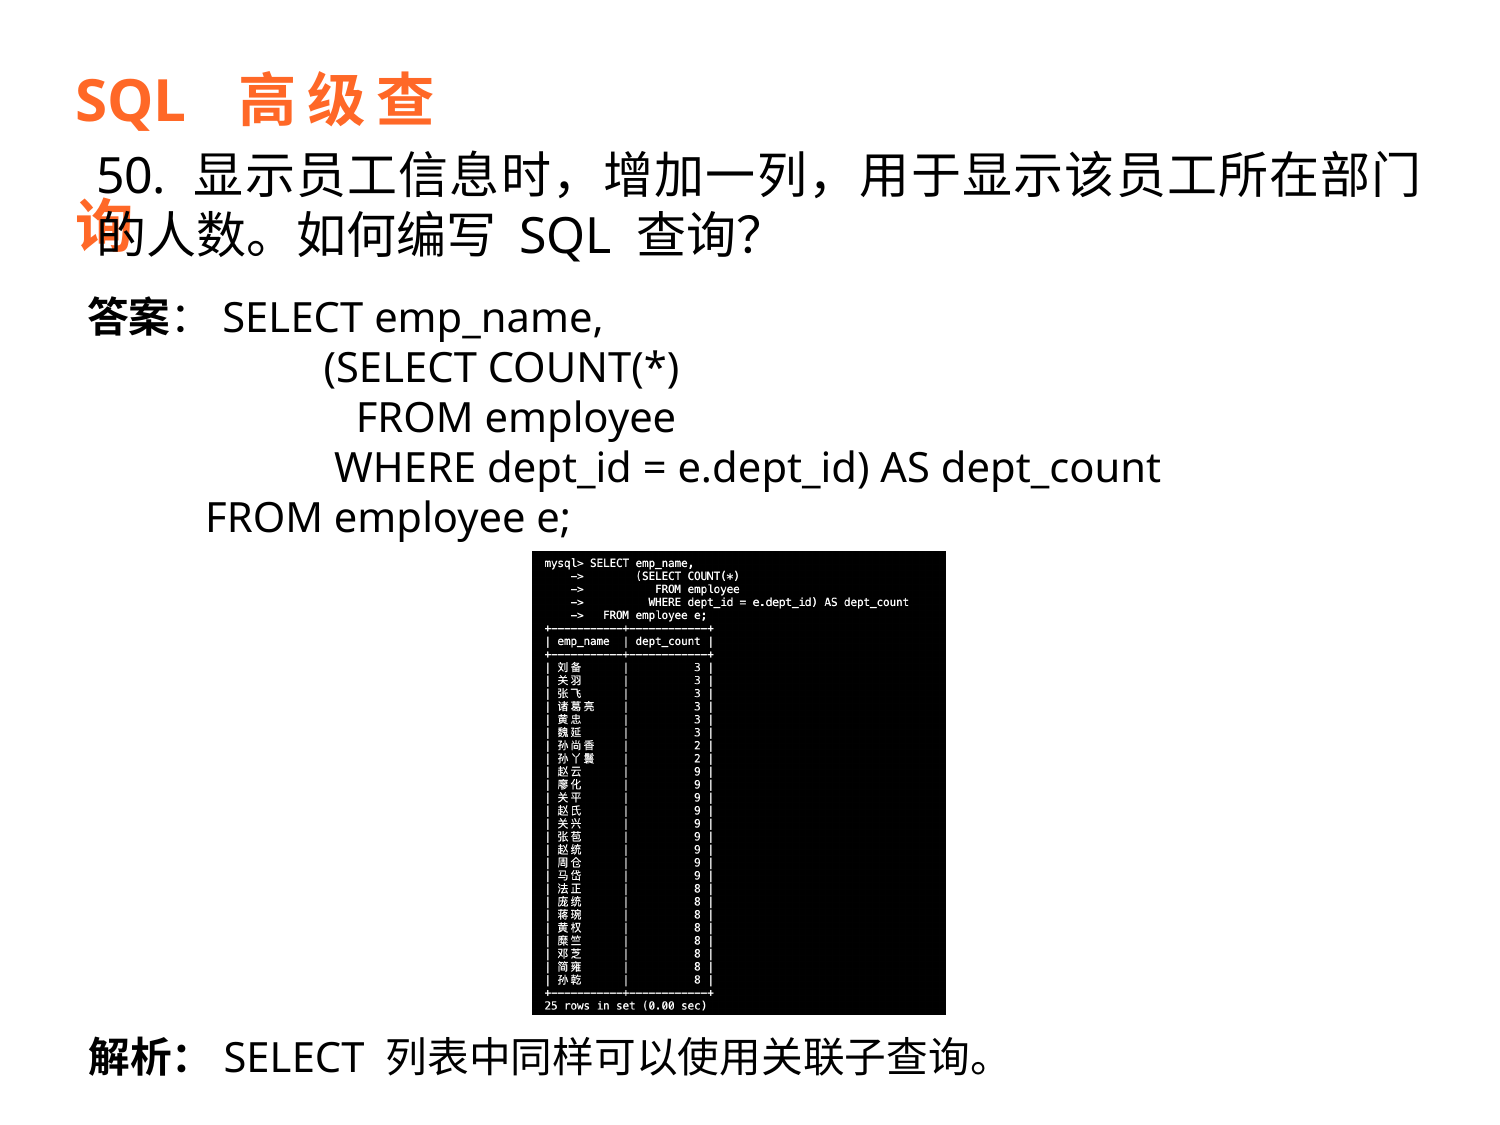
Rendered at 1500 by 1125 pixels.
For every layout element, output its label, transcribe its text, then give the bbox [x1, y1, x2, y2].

picture [531, 550, 946, 1015]
text_box 50. 显示员工信息时，增加一列，用于显示该员工所在部门的人数。如何编写 SQL 查询？ [81, 135, 1437, 271]
text_box 解析：SELECT 列表中同样可以使用关联子查询。 [73, 1023, 1404, 1088]
text_box 答案：SELECT emp_name, (SELECT COUNT(*) FROM employee WHERE dept_id = e.dept_id) AS dept_count FROM employee e; [72, 283, 1428, 549]
text_box SQL 高级查询 [60, 0, 451, 141]
